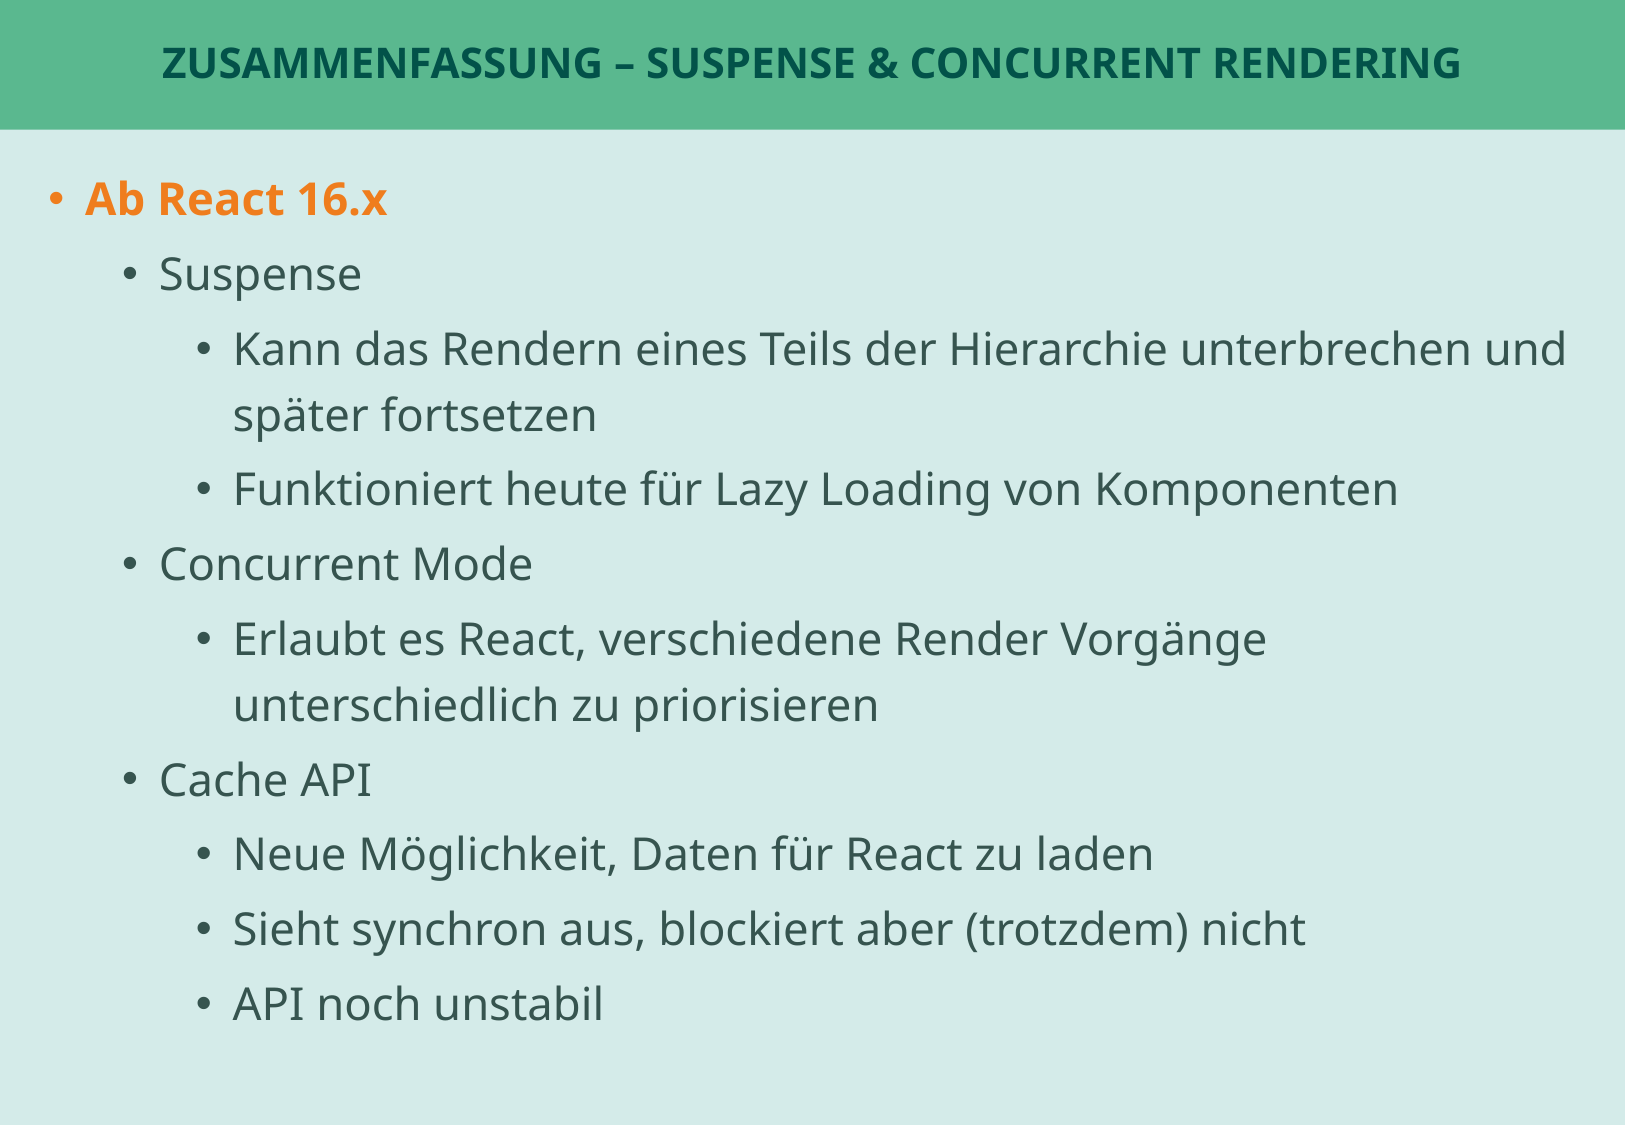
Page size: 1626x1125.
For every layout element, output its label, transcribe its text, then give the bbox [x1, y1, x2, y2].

list Ab React 16.x Suspense Kann das Rendern eines Teils der Hierarchie unterbrechen und später fortsetzen Funktioniert heute für Lazy Loading von Komponenten Concurrent Mode Erlaubt es React, verschiedene Render Vorgänge unterschiedlich zu priorisieren Cache API Neue Möglichkeit, Daten für React zu laden Sieht synchron aus, blockiert aber (trotzdem) nicht API noch unstabil [33, 168, 1592, 1043]
title Zusammenfassung – Suspense & Concurrent Rendering [0, 0, 1625, 130]
